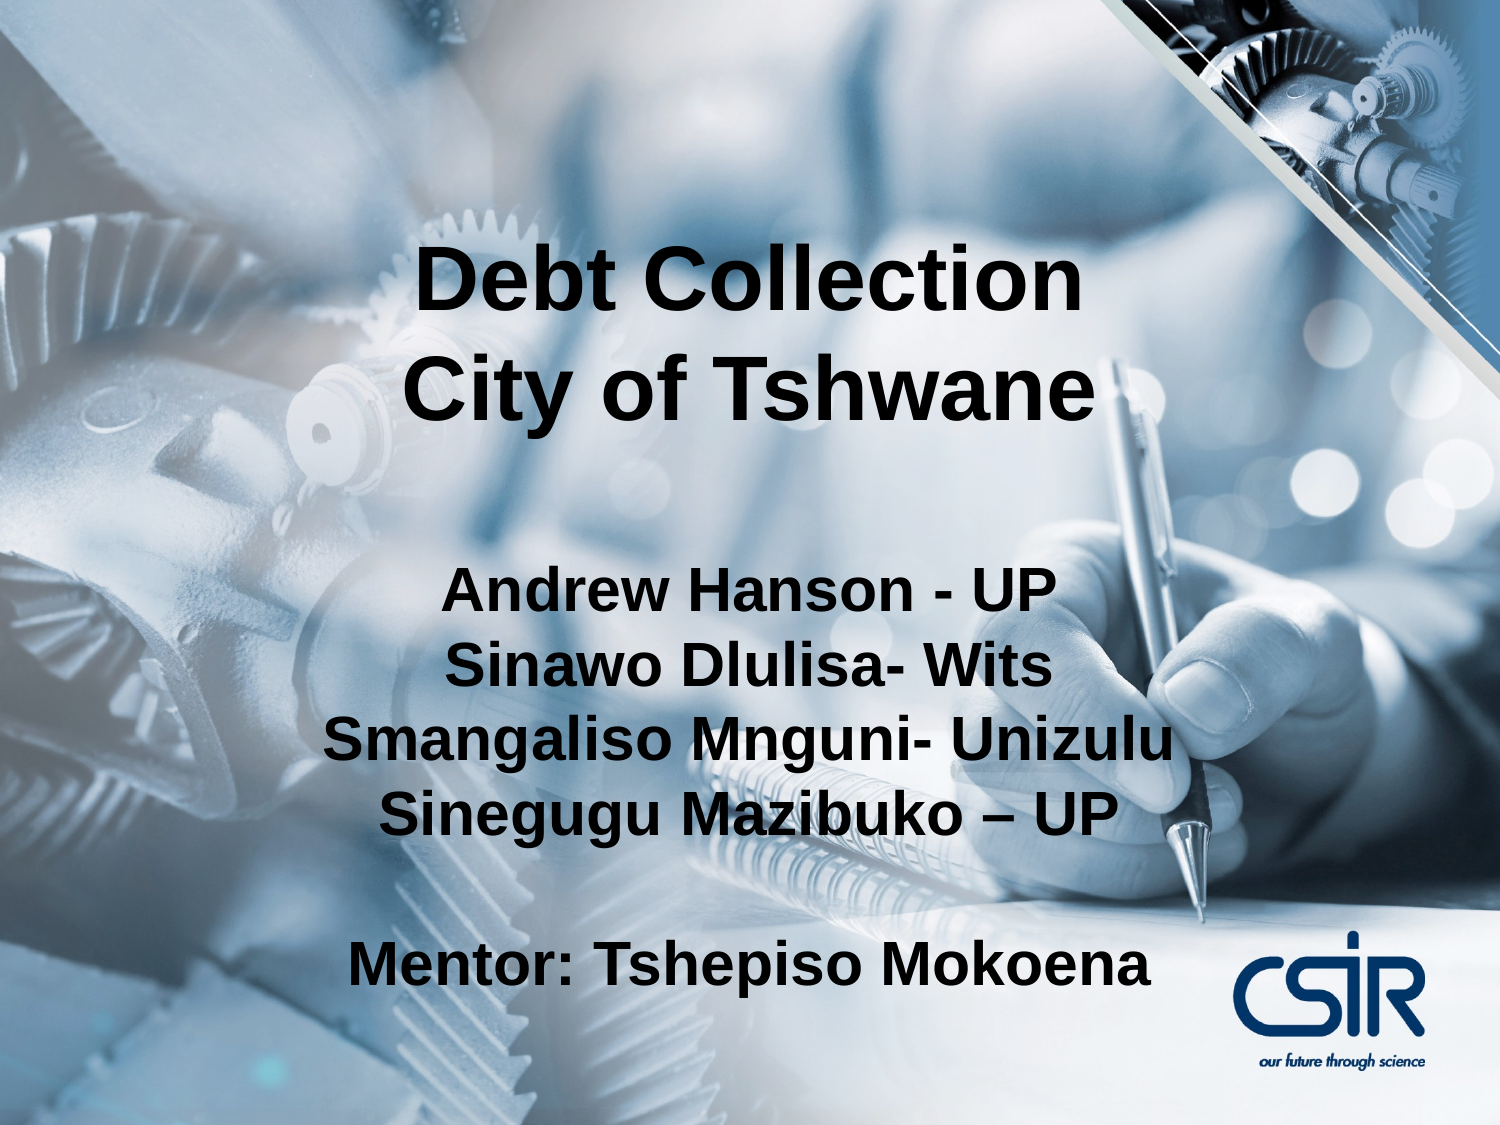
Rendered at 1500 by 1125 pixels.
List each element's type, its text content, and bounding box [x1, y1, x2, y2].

picture [0, 0, 1500, 1125]
text_box Debt Collection City of Tshwane Andrew Hanson - UP Sinawo Dlulisa- Wits Smangaliso Mnguni- Unizulu Sinegugu Mazibuko – UP Mentor: Tshepiso Mokoena [291, 211, 1209, 964]
